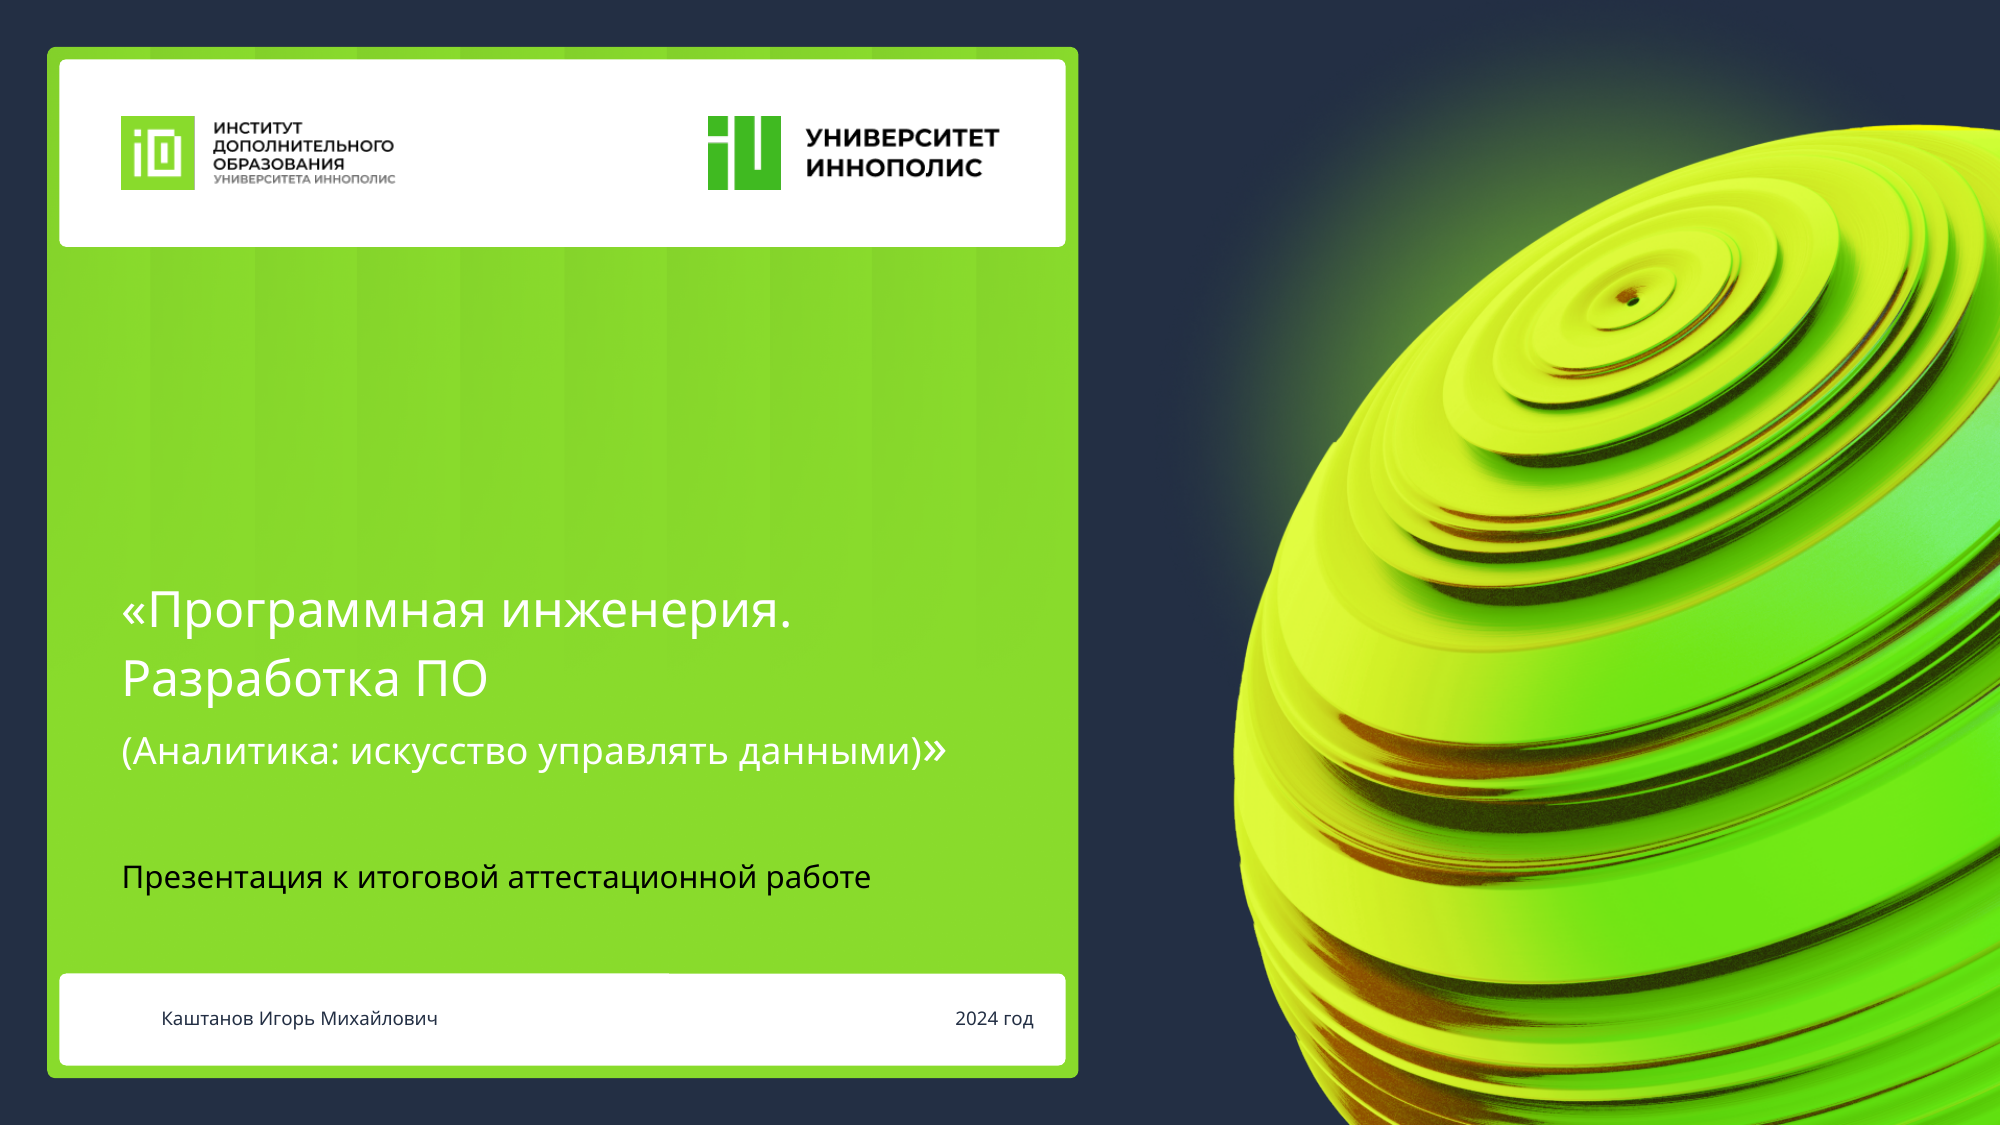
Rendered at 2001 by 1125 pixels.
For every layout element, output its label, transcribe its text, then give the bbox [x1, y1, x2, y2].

list Каштанов Игорь Михайлович [146, 995, 791, 1044]
title «Программная инженерия. Разработка ПО (Аналитика: искусство управлять данными)» [106, 395, 1019, 787]
list 2024 год [940, 995, 1065, 1044]
subtitle Презентация к итоговой аттестационной работе [106, 847, 1065, 974]
picture [47, 0, 2000, 1125]
